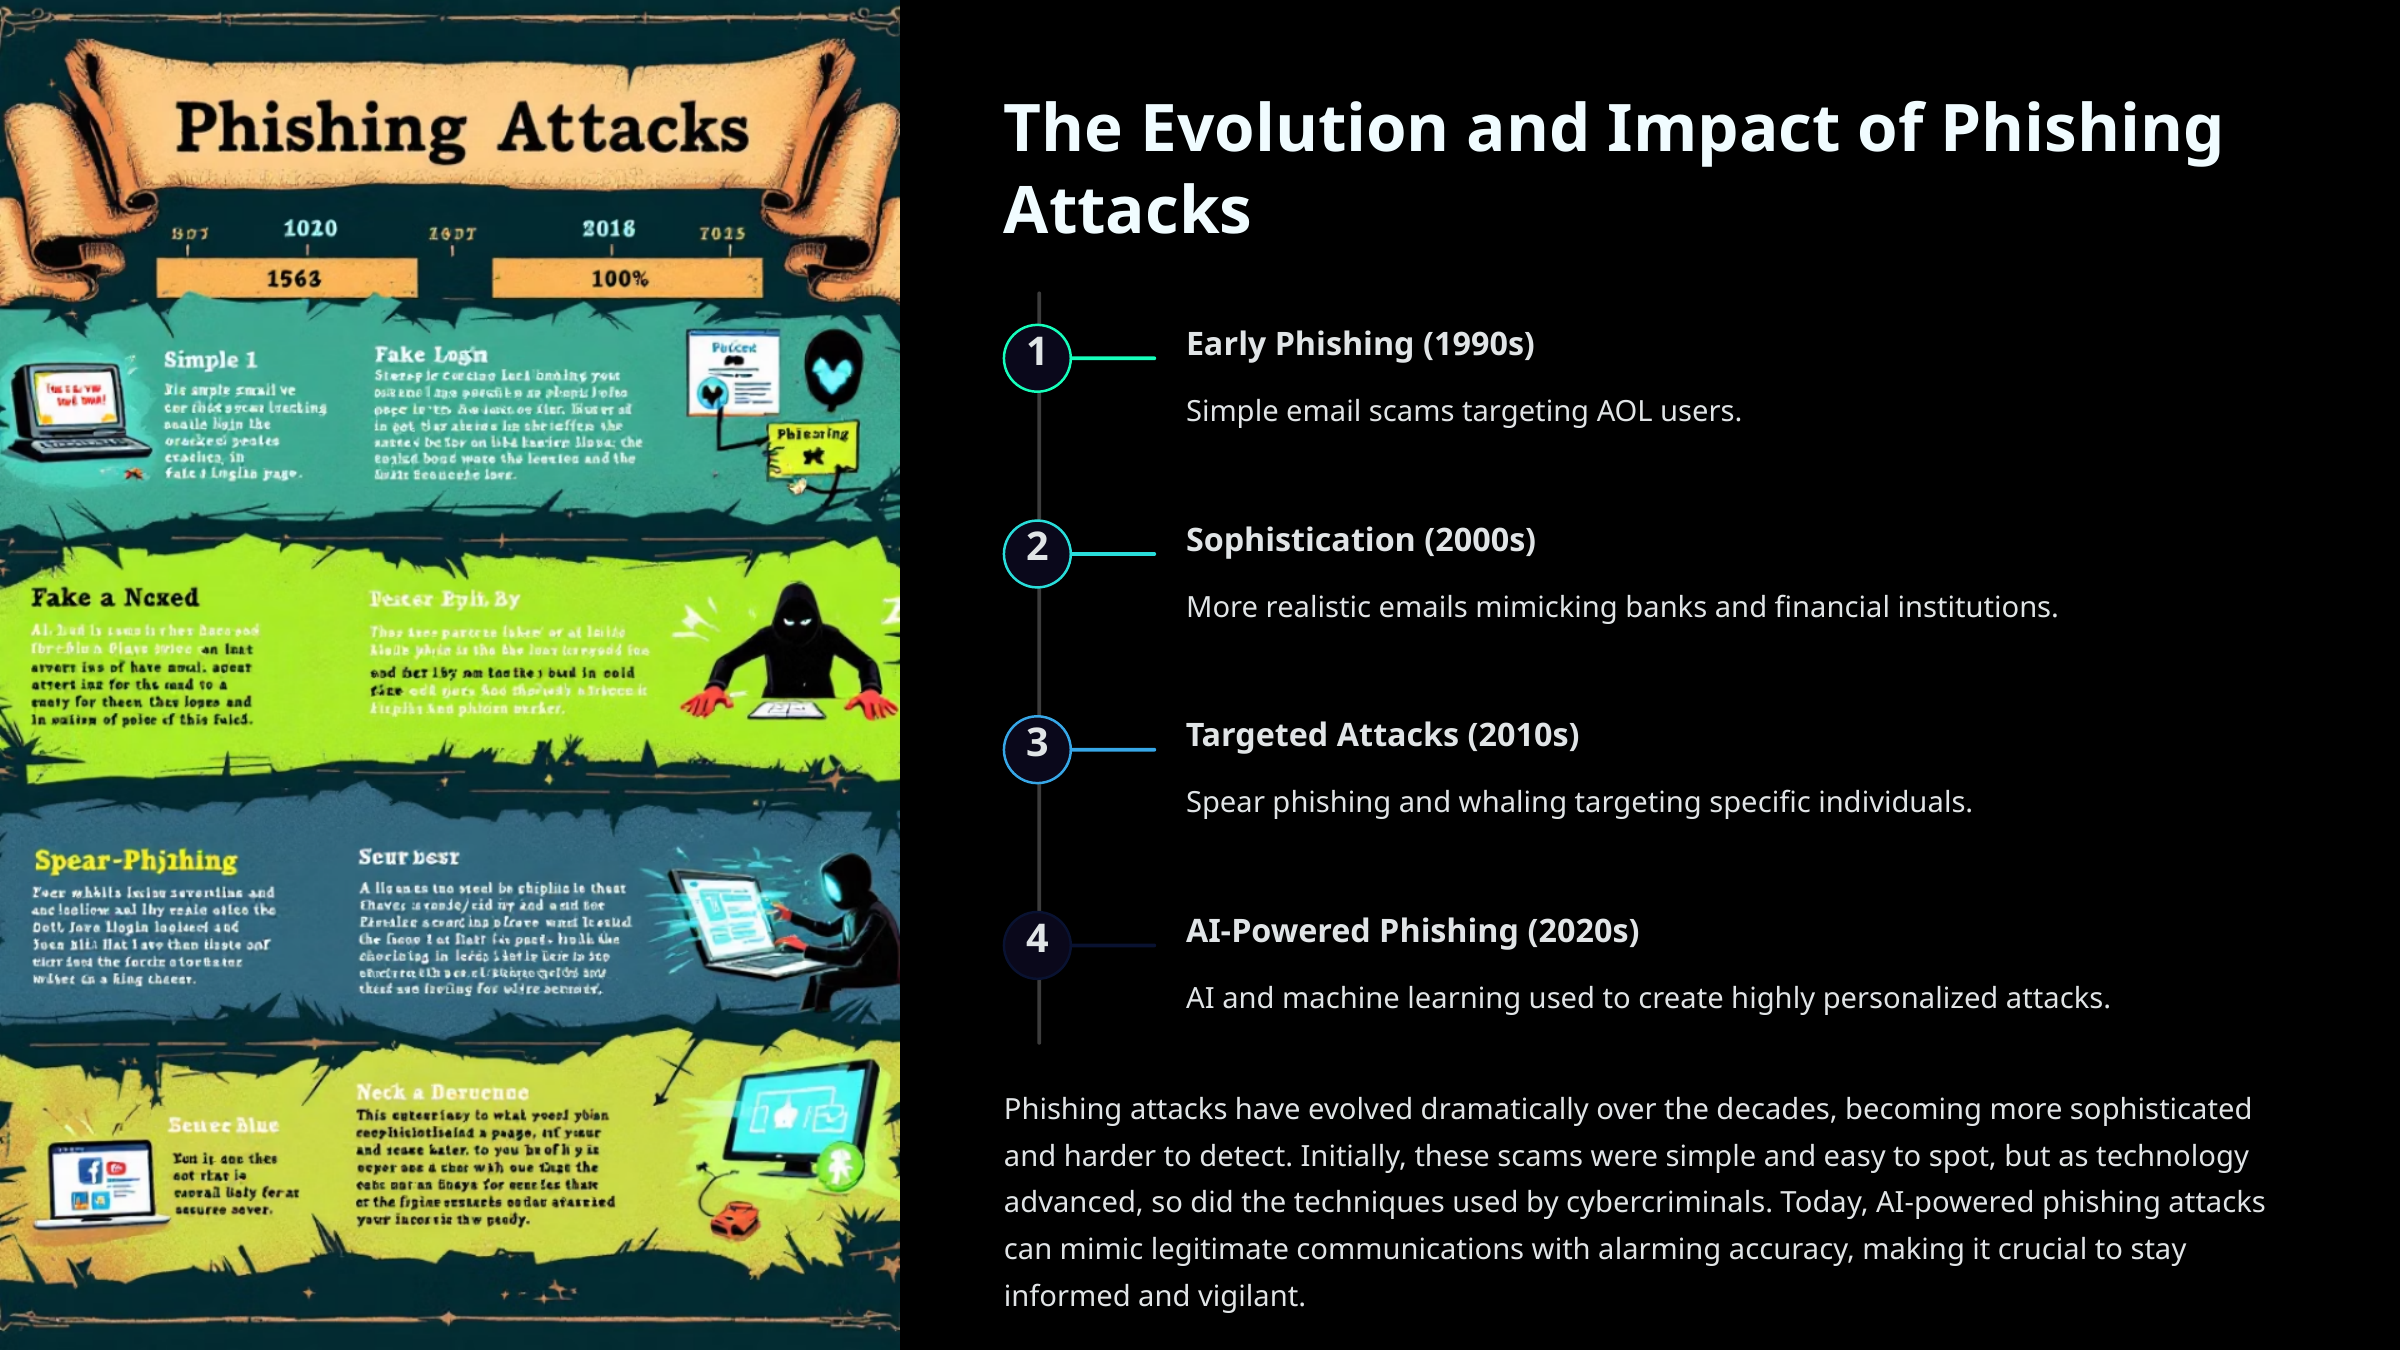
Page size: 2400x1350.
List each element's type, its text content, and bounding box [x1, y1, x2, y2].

text_box [1037, 783, 1042, 912]
text_box 4 [1017, 920, 1058, 971]
text_box [1071, 552, 1157, 556]
text_box Simple email scams targeting AOL users. [1185, 380, 2296, 428]
text_box [1003, 911, 1071, 979]
text_box [1003, 520, 1071, 588]
text_box Sophistication (2000s) [1185, 516, 1539, 559]
text_box [1071, 747, 1157, 752]
text_box Spear phishing and whaling targeting specific individuals. [1185, 771, 2296, 820]
text_box 2 [1017, 529, 1058, 579]
text_box [1071, 356, 1157, 361]
text_box AI and machine learning used to create highly personalized attacks. [1185, 967, 2296, 1015]
text_box [1037, 588, 1042, 716]
text_box [1037, 979, 1042, 1045]
text_box The Evolution and Impact of Phishing Attacks [1003, 81, 2296, 247]
text_box AI-Powered Phishing (2020s) [1185, 908, 1638, 950]
text_box [1003, 324, 1071, 392]
text_box More realistic emails mimicking banks and financial institutions. [1185, 575, 2296, 624]
picture [0, 0, 901, 1350]
text_box Phishing attacks have evolved dramatically over the decades, becoming more sophisticated and harder to detect. Initially, these scams were simple and easy to spot, but as technology advanced, so did the techniques used by cybercriminals. Today, AI-powered phishing attacks can mimic legitimate communications with alarming accuracy, making it crucial to stay informed and vigilant. [1003, 1078, 2296, 1269]
text_box [1037, 392, 1042, 520]
text_box [1003, 716, 1071, 784]
text_box Targeted Attacks (2010s) [1185, 712, 1572, 754]
text_box [1037, 291, 1042, 325]
text_box 3 [1017, 724, 1058, 775]
text_box 1 [1017, 333, 1058, 383]
text_box [1071, 943, 1157, 948]
text_box Early Phishing (1990s) [1185, 321, 1525, 363]
